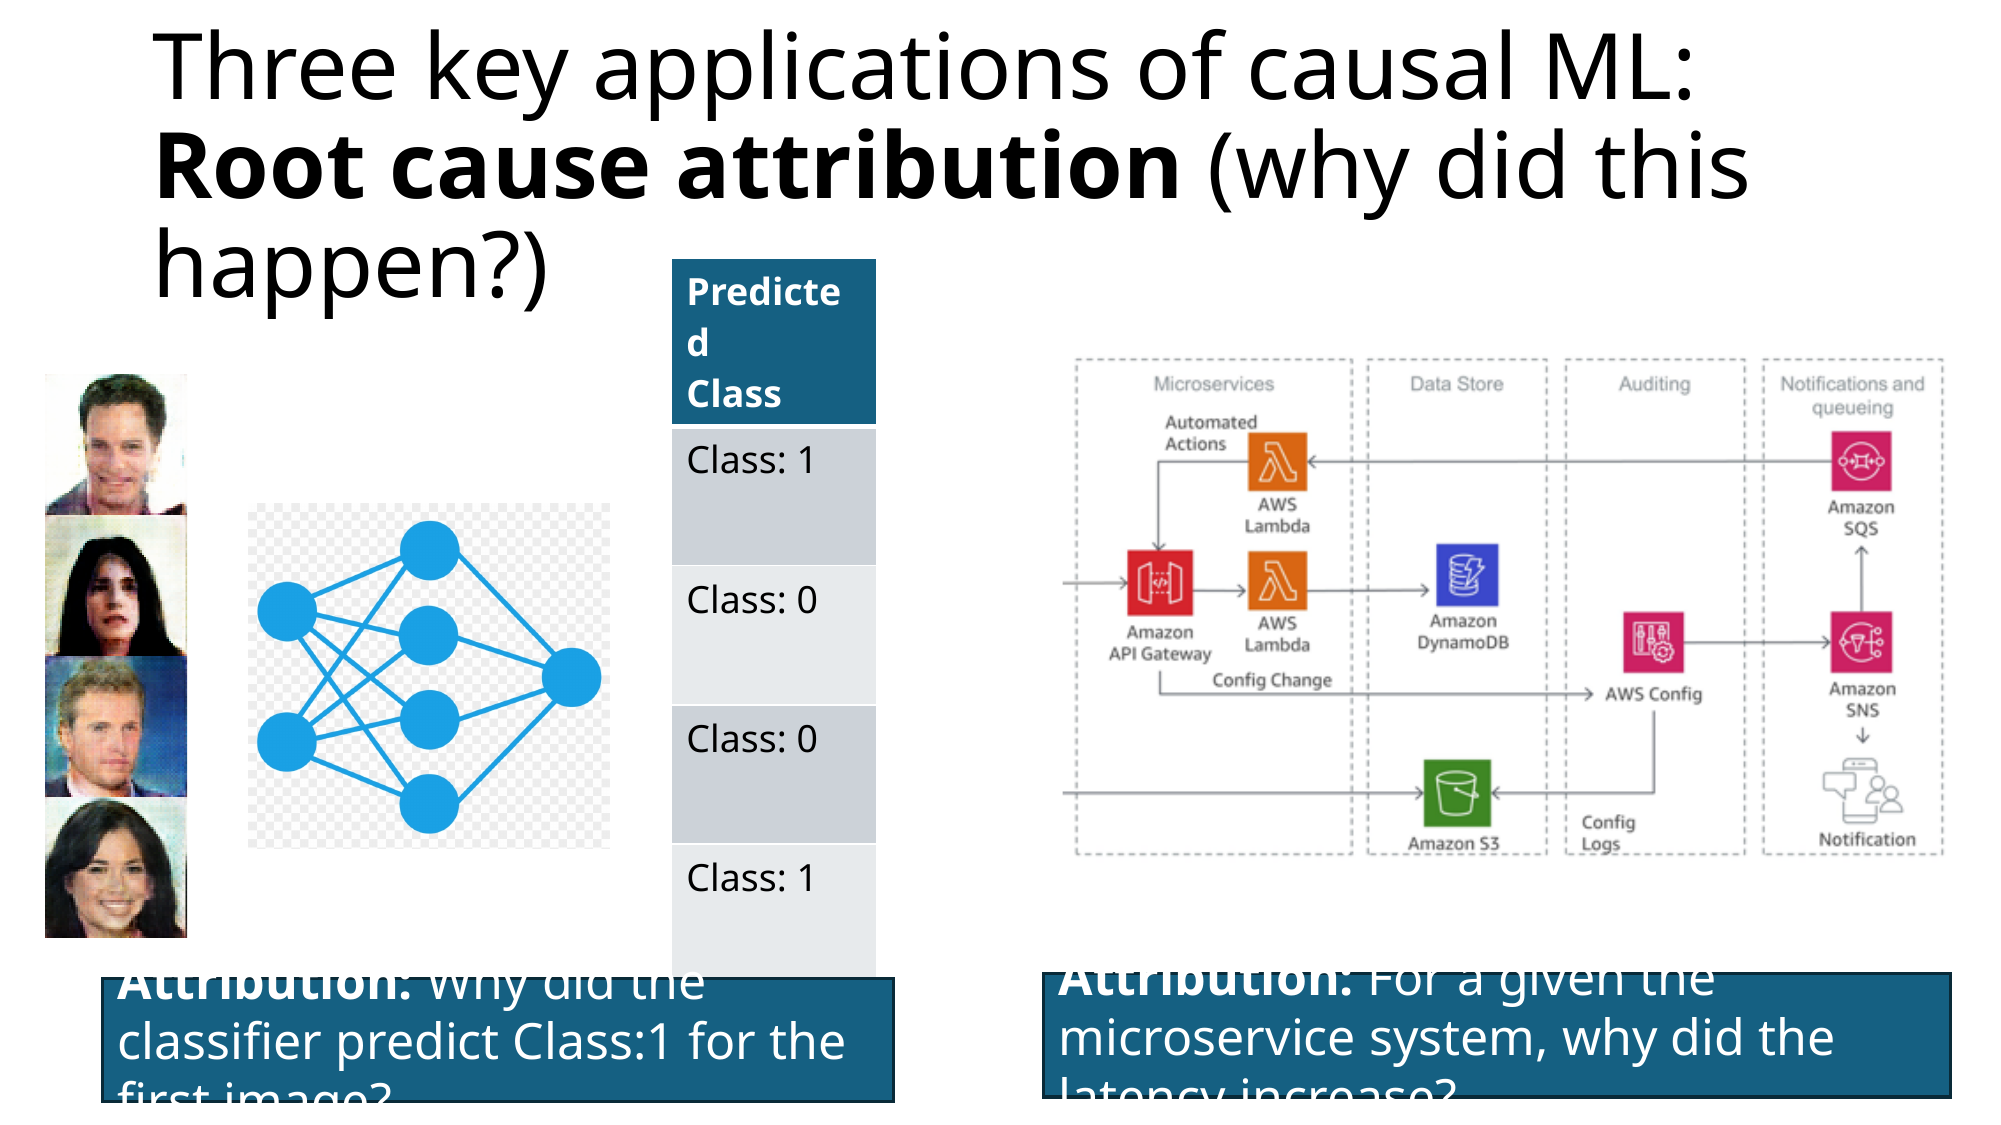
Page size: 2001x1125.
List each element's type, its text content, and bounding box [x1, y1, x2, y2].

table_header Predicted Class [672, 259, 876, 424]
picture [35, 365, 188, 948]
title Three key applications of causal ML: Root cause attribution (why did this happen?) [137, 59, 1886, 278]
text_box Attribution: Why did the classifier predict Class:1 for the first image? [101, 977, 895, 1103]
table_cell Class: 0 [672, 706, 876, 843]
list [248, 502, 611, 850]
table_cell Class: 1 [672, 429, 876, 565]
table_cell Class: 0 [672, 566, 876, 704]
text_box Attribution: For a given the microservice system, why did the latency increase? [1042, 972, 1952, 1099]
table_cell Class: 1 [672, 845, 876, 977]
picture [1062, 343, 1970, 890]
